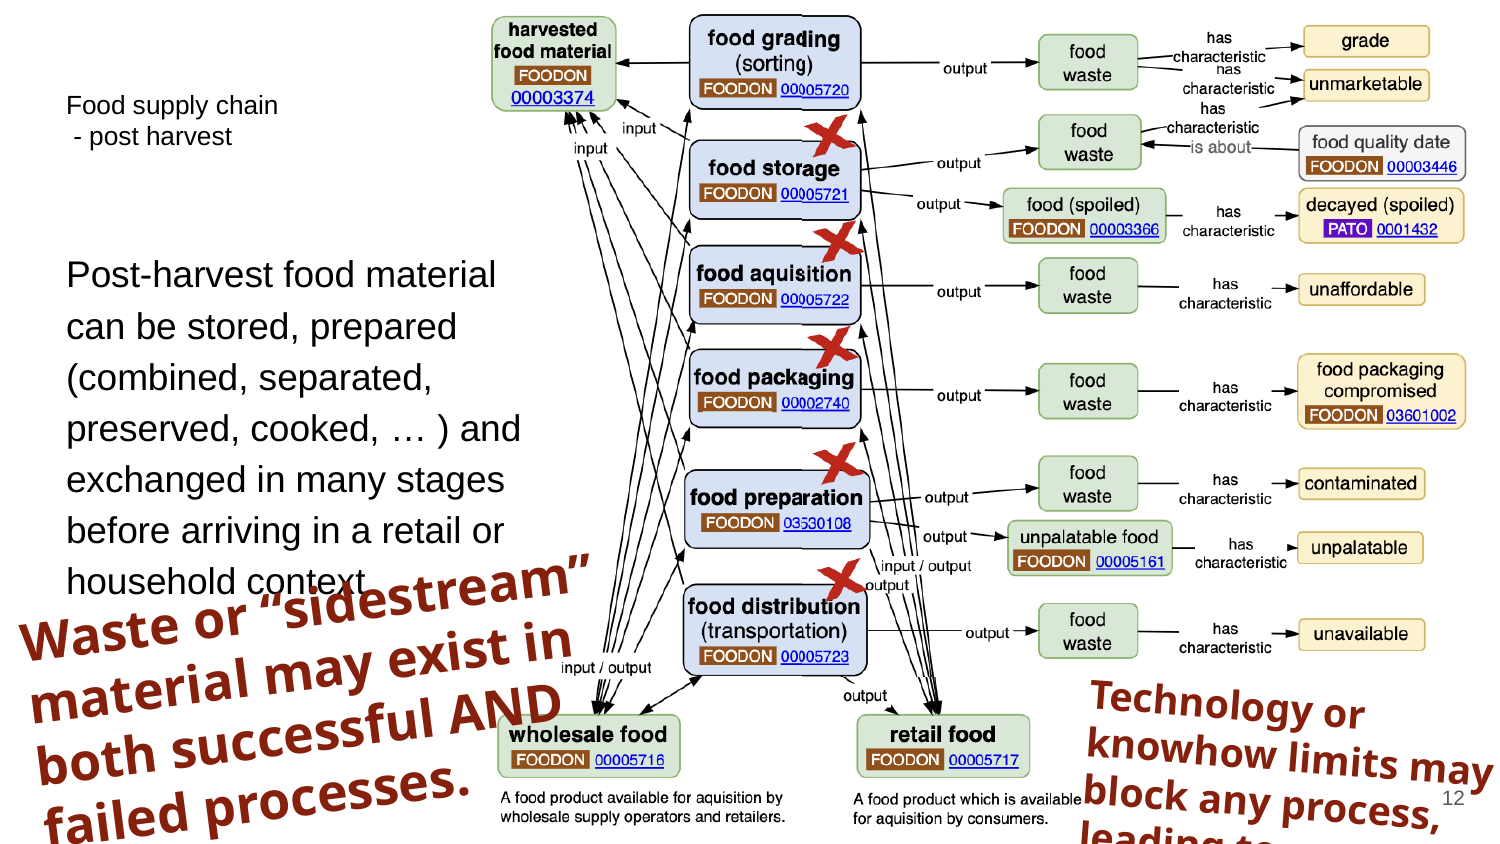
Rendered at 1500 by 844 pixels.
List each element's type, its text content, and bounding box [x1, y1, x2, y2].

text_box Technology or knowhow limits may block any process, leading to waste. [1063, 684, 1500, 844]
title Food supply chain - post harvest [51, 72, 468, 167]
picture [473, 6, 1500, 833]
list Post-harvest food material can be stored, prepared (combined, separated, preserved, cooked, … ) and exchanged in many stages before arriving in a retail or household context. [51, 229, 468, 591]
text_box Waste or “sidestream” material may exist in both successful AND failed processes. [0, 538, 468, 821]
